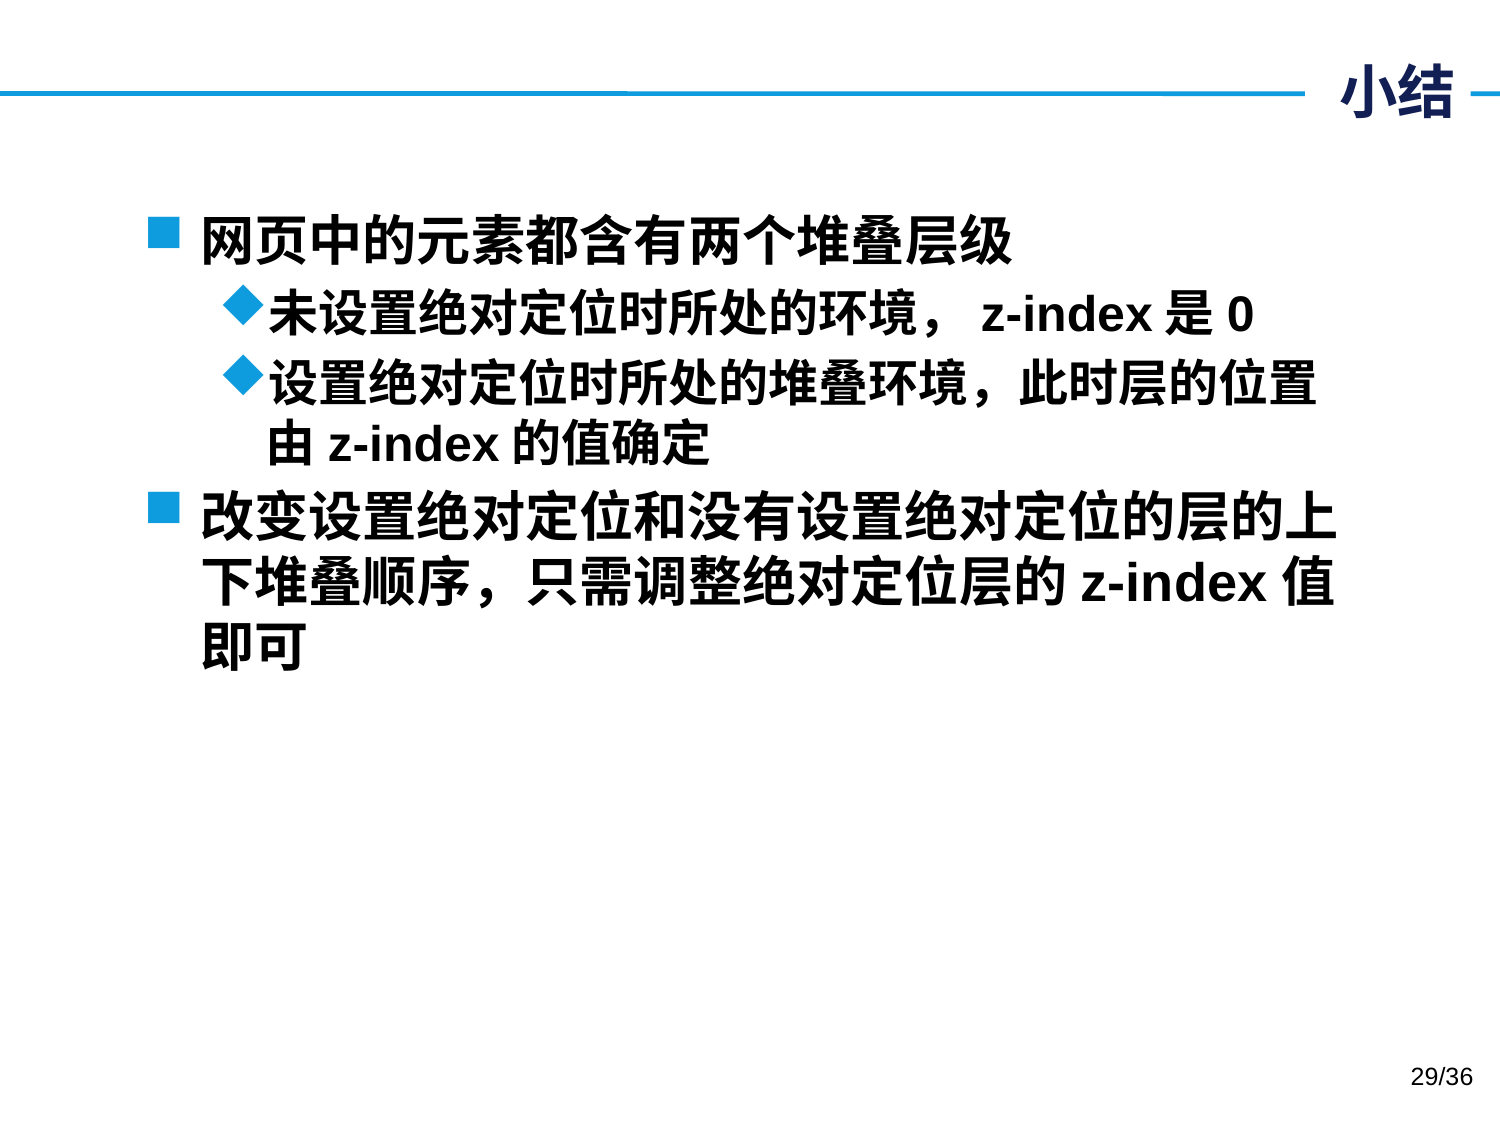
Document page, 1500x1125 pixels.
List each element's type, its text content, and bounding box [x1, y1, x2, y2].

slide_number /36 [1138, 1053, 1489, 1114]
list 网页中的元素都含有两个堆叠层级 未设置绝对定位时所处的环境，z-index是0 设置绝对定位时所处的堆叠环境，此时层的位置由z-index的值确定 改变设置绝对定位和没有设置绝对定位的层的上下堆叠顺序，只需调整绝对定位层的z-index值即可 [128, 199, 1383, 1043]
title 小结 [1305, 46, 1471, 133]
